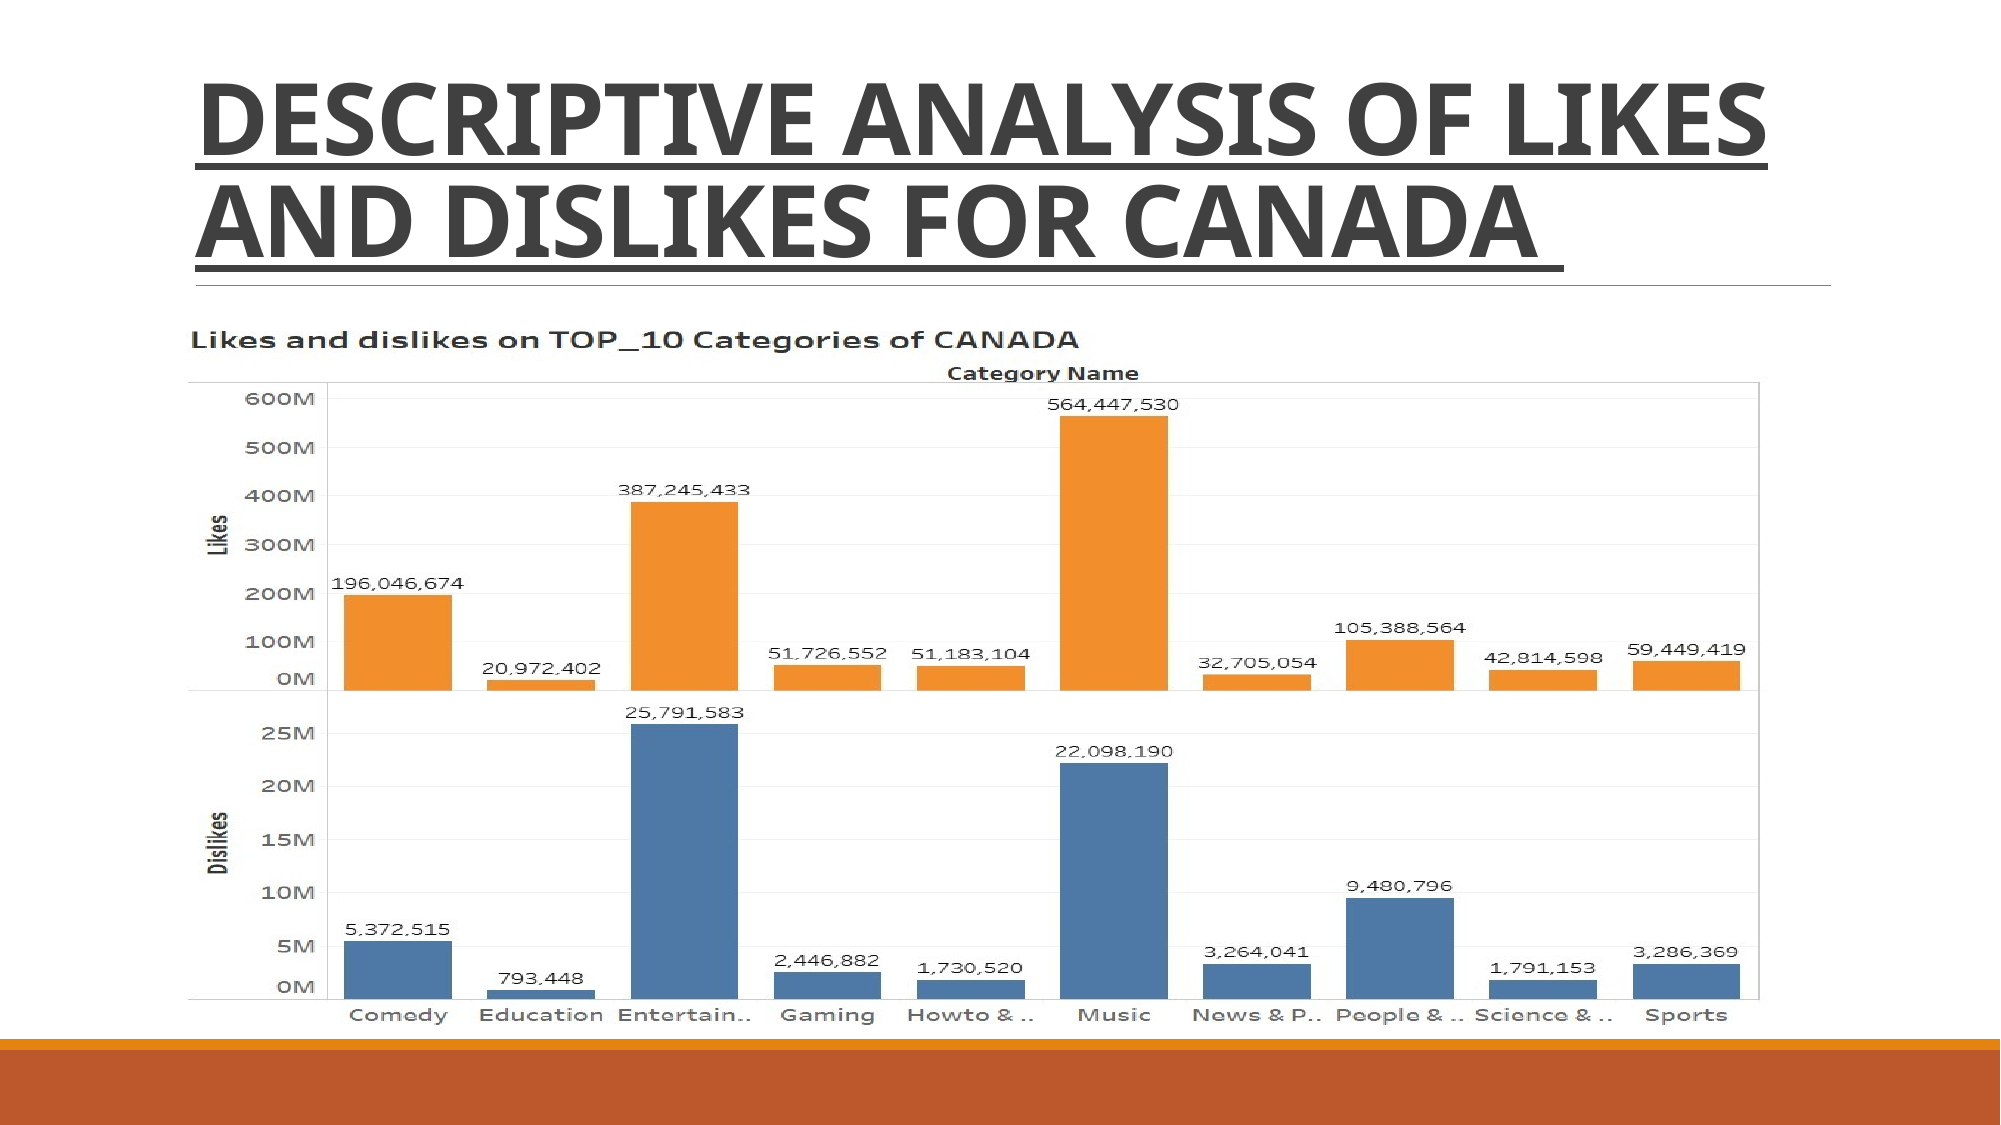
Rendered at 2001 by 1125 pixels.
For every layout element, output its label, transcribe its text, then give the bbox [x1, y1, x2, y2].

picture [175, 314, 1825, 1034]
title DESCRIPTIVE ANALYSIS OF LIKES AND DISLIKES FOR CANADA [180, 47, 1830, 285]
